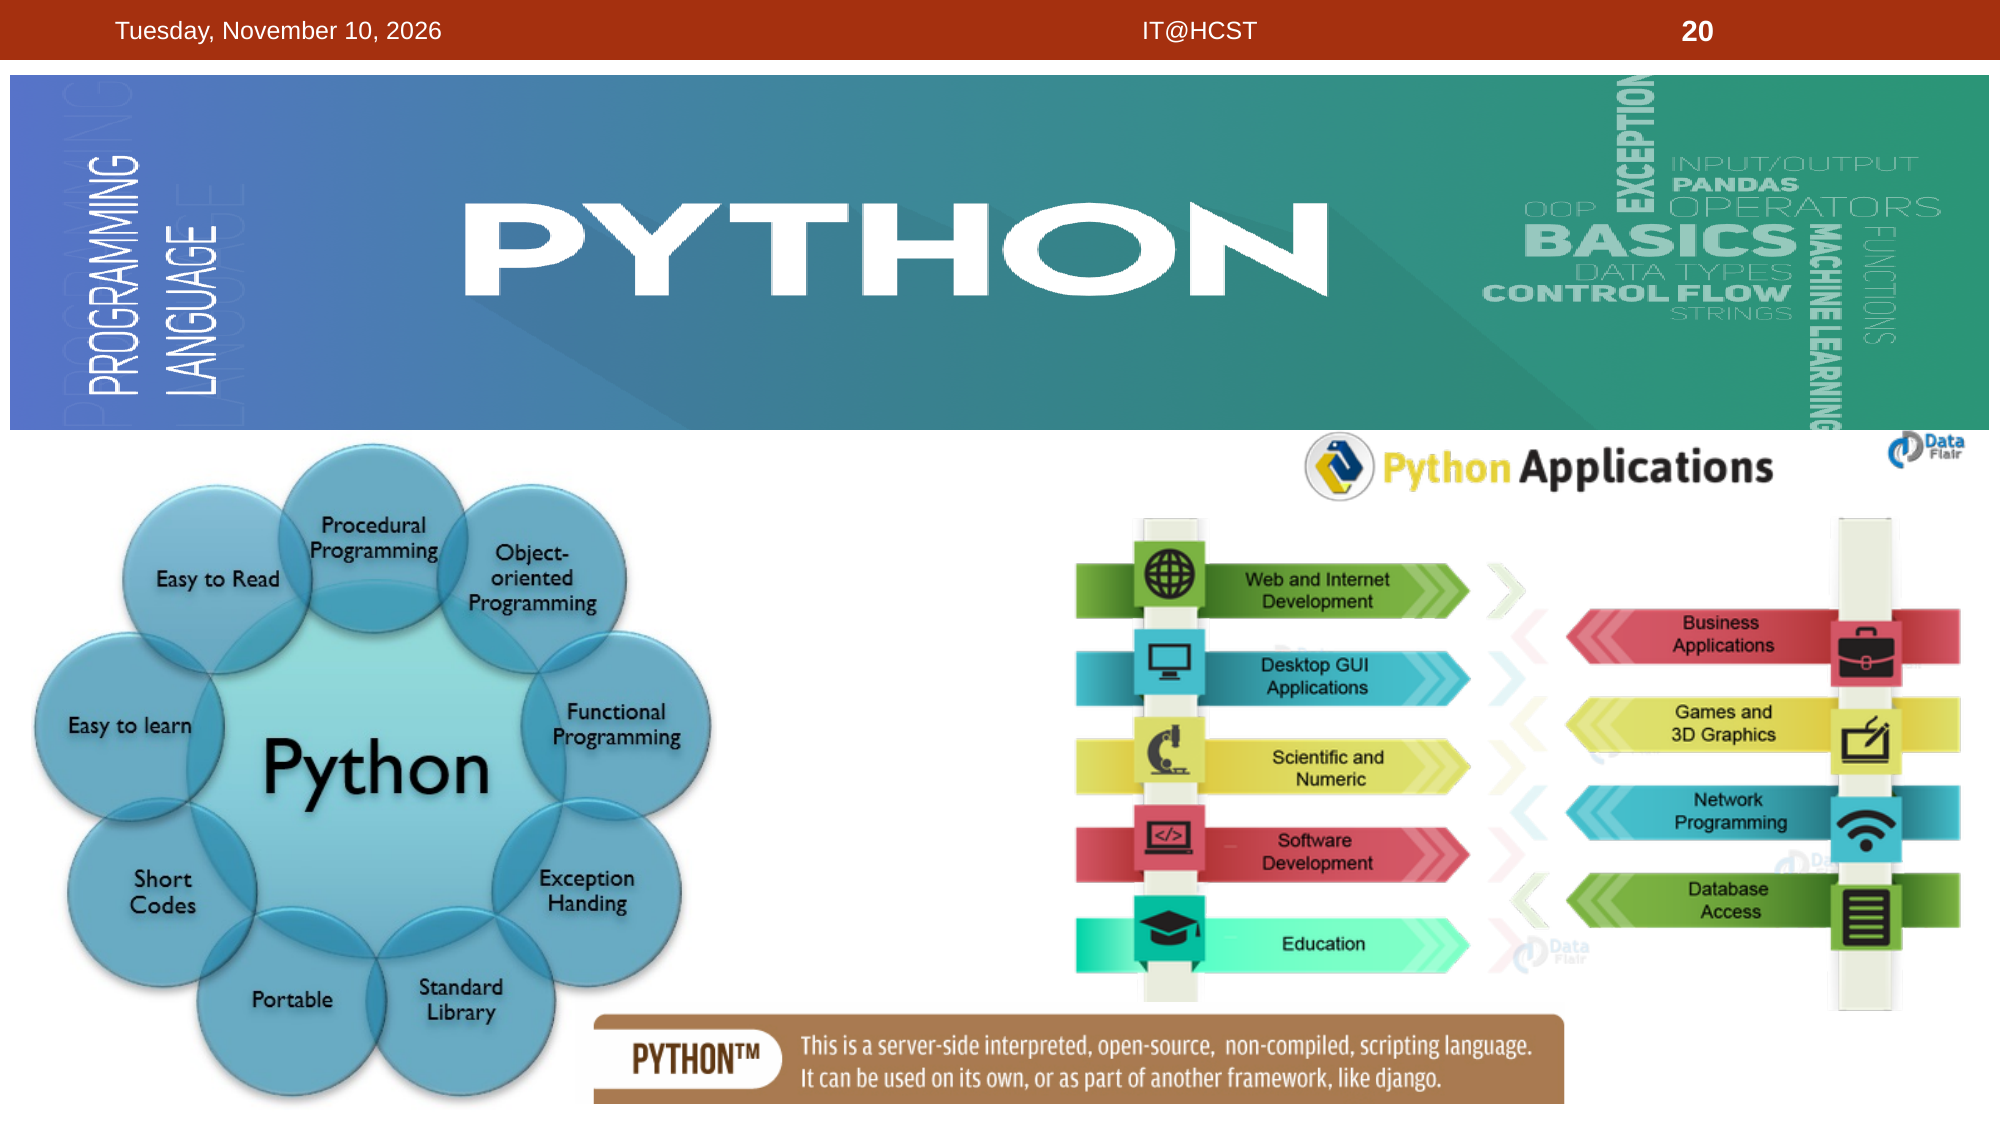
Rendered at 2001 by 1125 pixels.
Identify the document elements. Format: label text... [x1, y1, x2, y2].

slide_number 20 [1666, 3, 1900, 57]
picture [10, 74, 1989, 1104]
footer IT@HCST [750, 3, 1650, 57]
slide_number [99, 3, 734, 57]
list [31, 440, 717, 1116]
